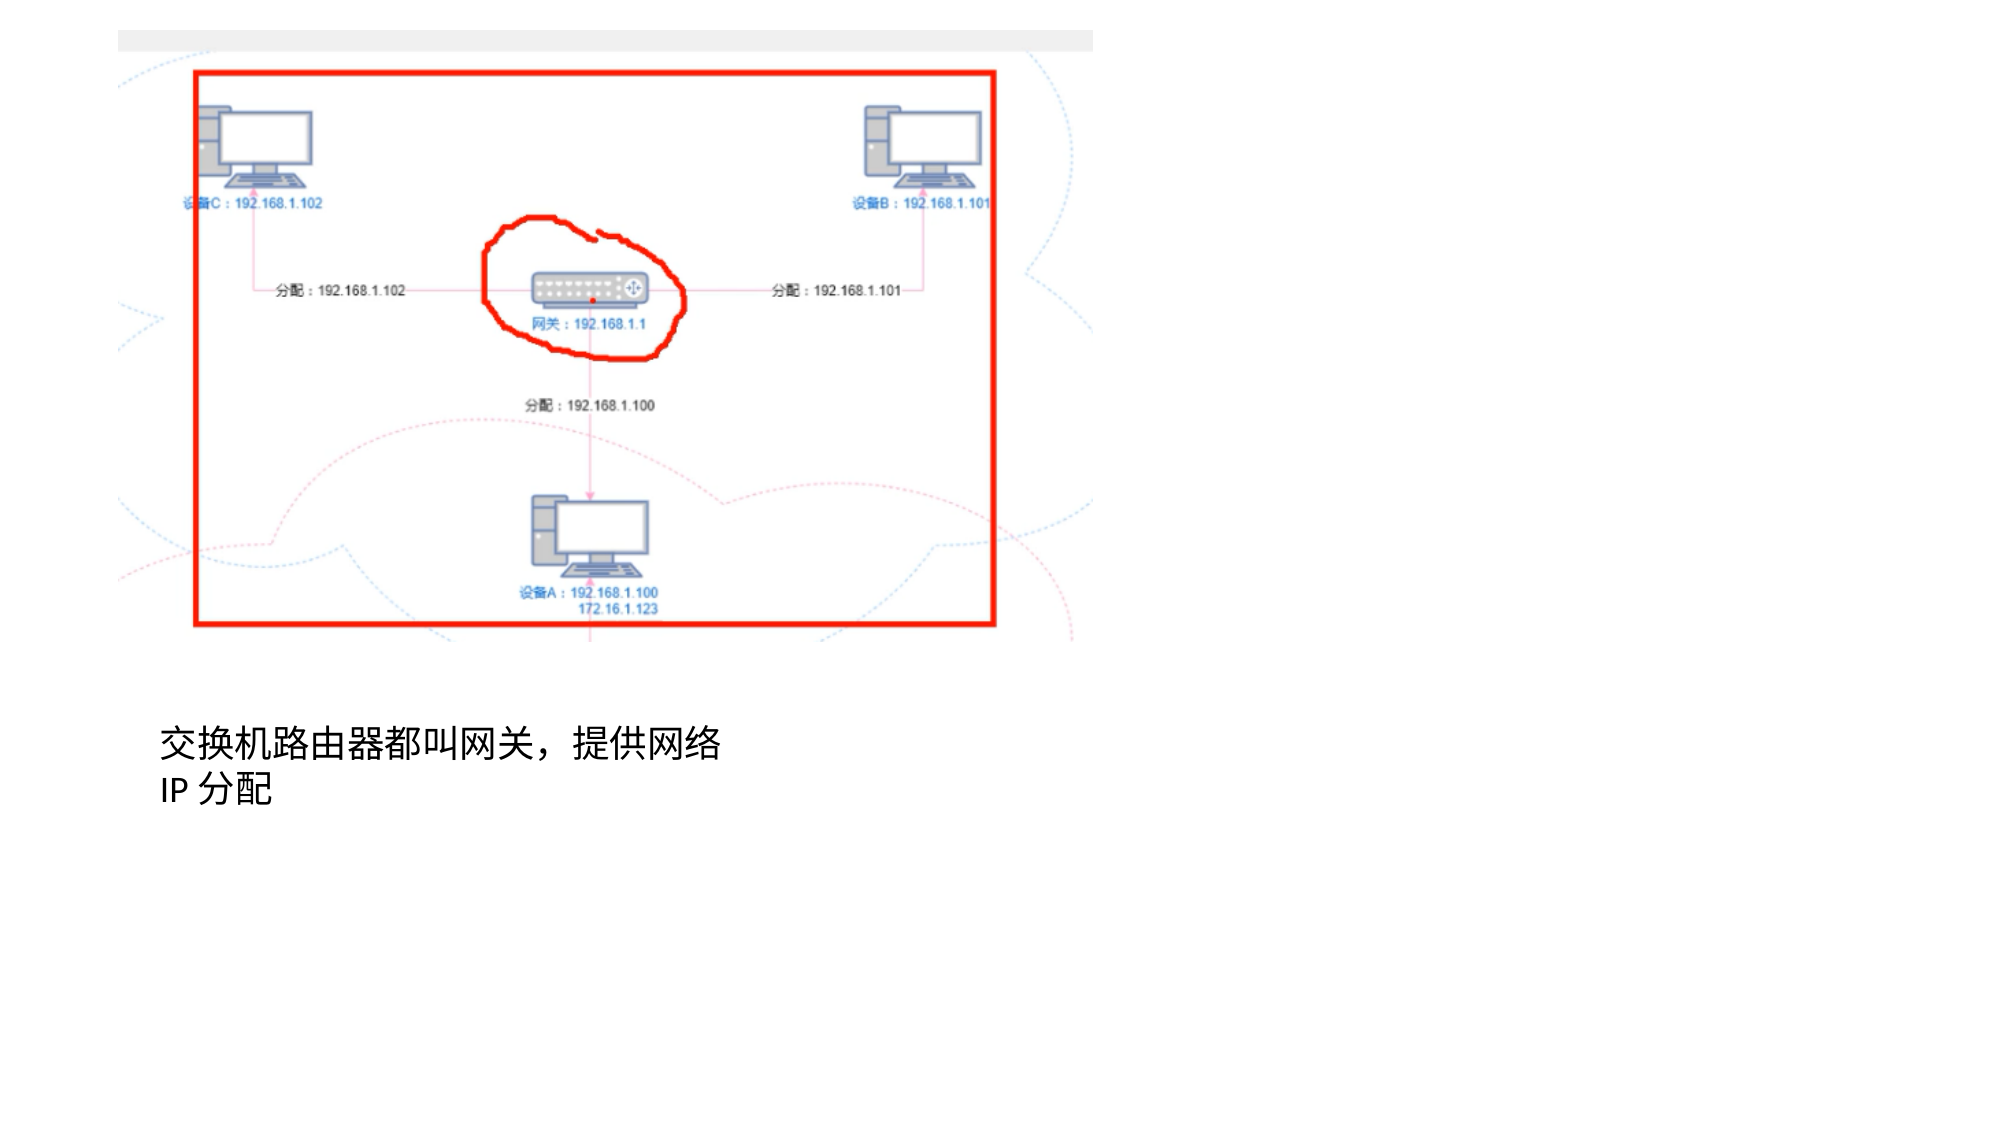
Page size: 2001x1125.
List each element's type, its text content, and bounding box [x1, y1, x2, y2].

picture [117, 30, 1093, 643]
text_box 交换机路由器都叫网关，提供网络IP分配 [145, 712, 750, 818]
